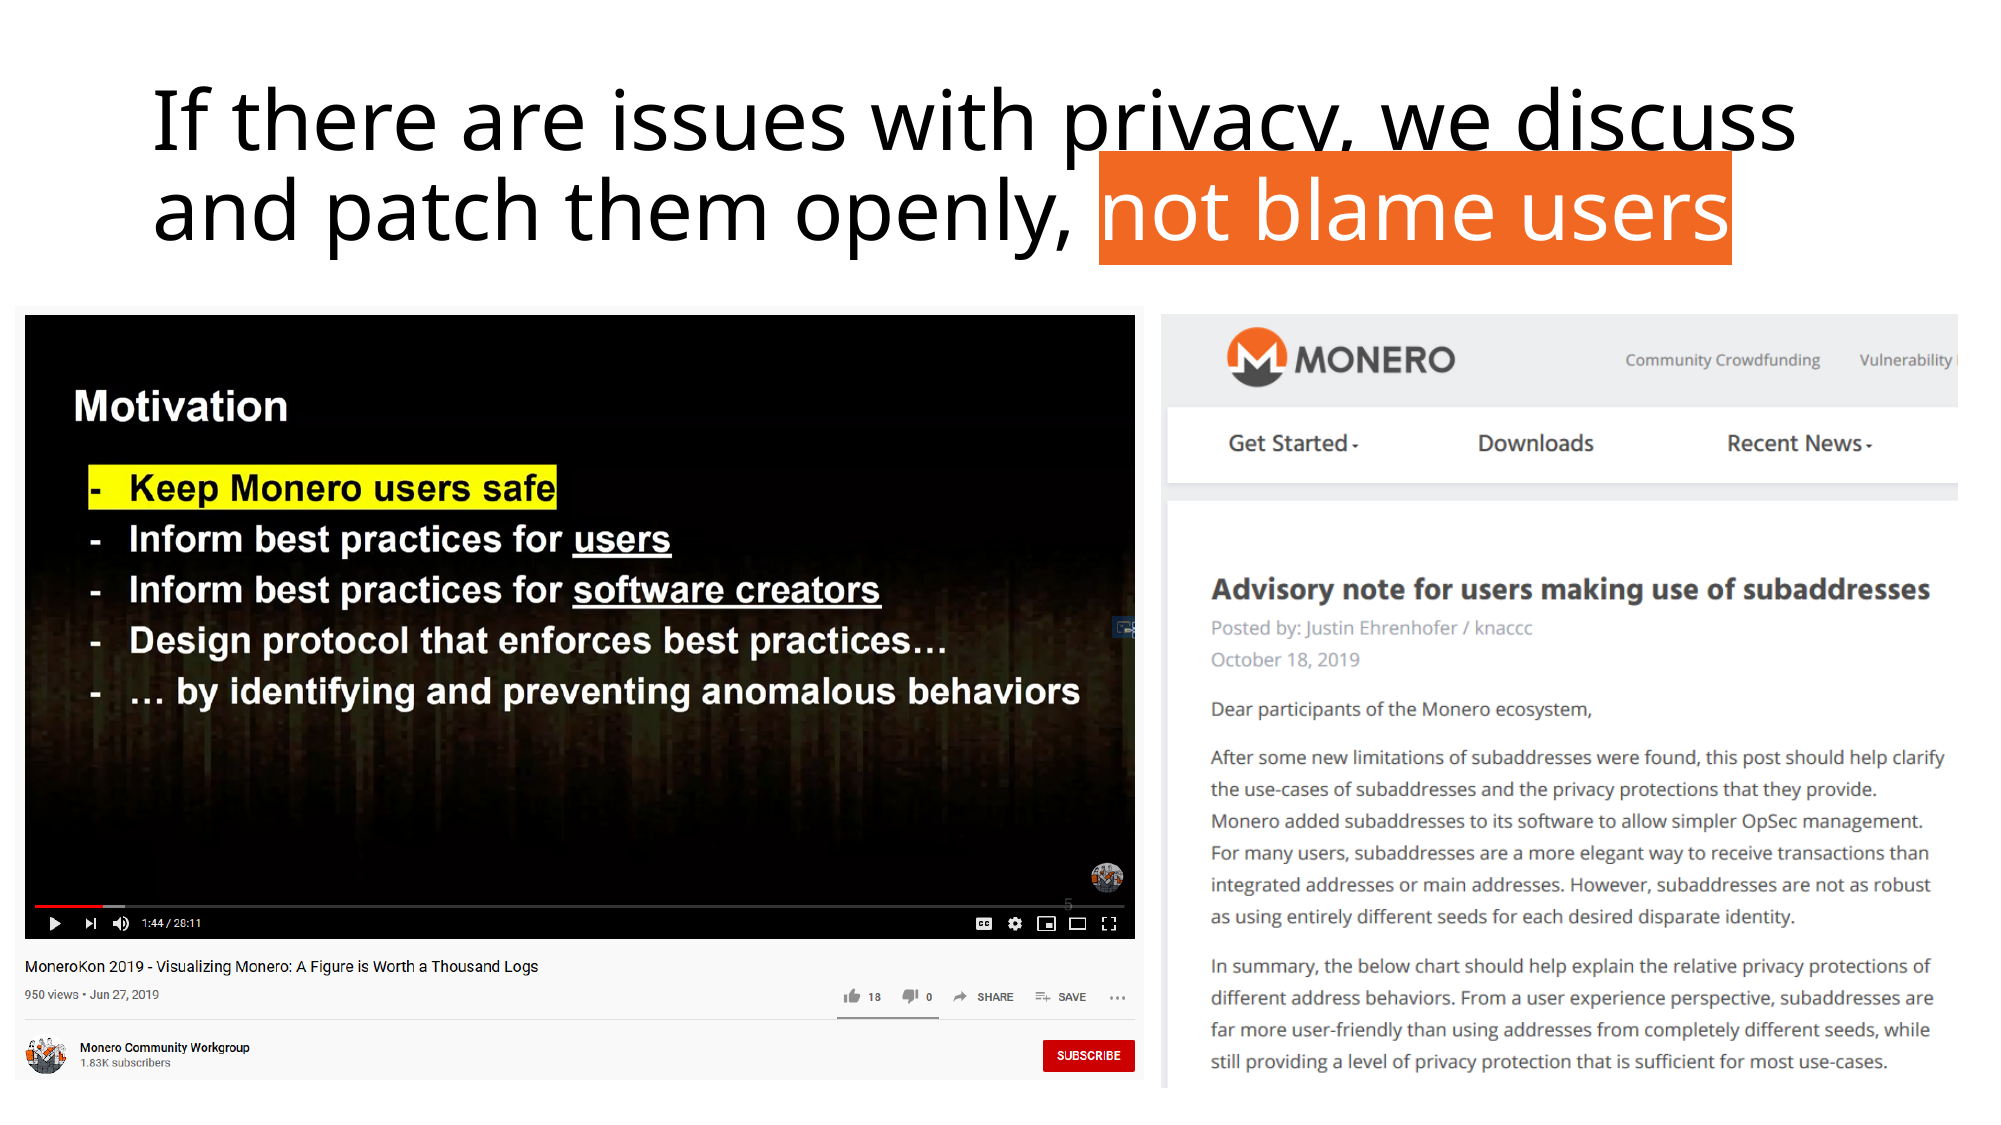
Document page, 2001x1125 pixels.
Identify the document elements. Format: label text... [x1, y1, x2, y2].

title If there are issues with privacy, we discuss and patch them openly, not blame users [137, 59, 1863, 278]
picture [1161, 314, 1958, 1088]
picture [15, 306, 1144, 1080]
